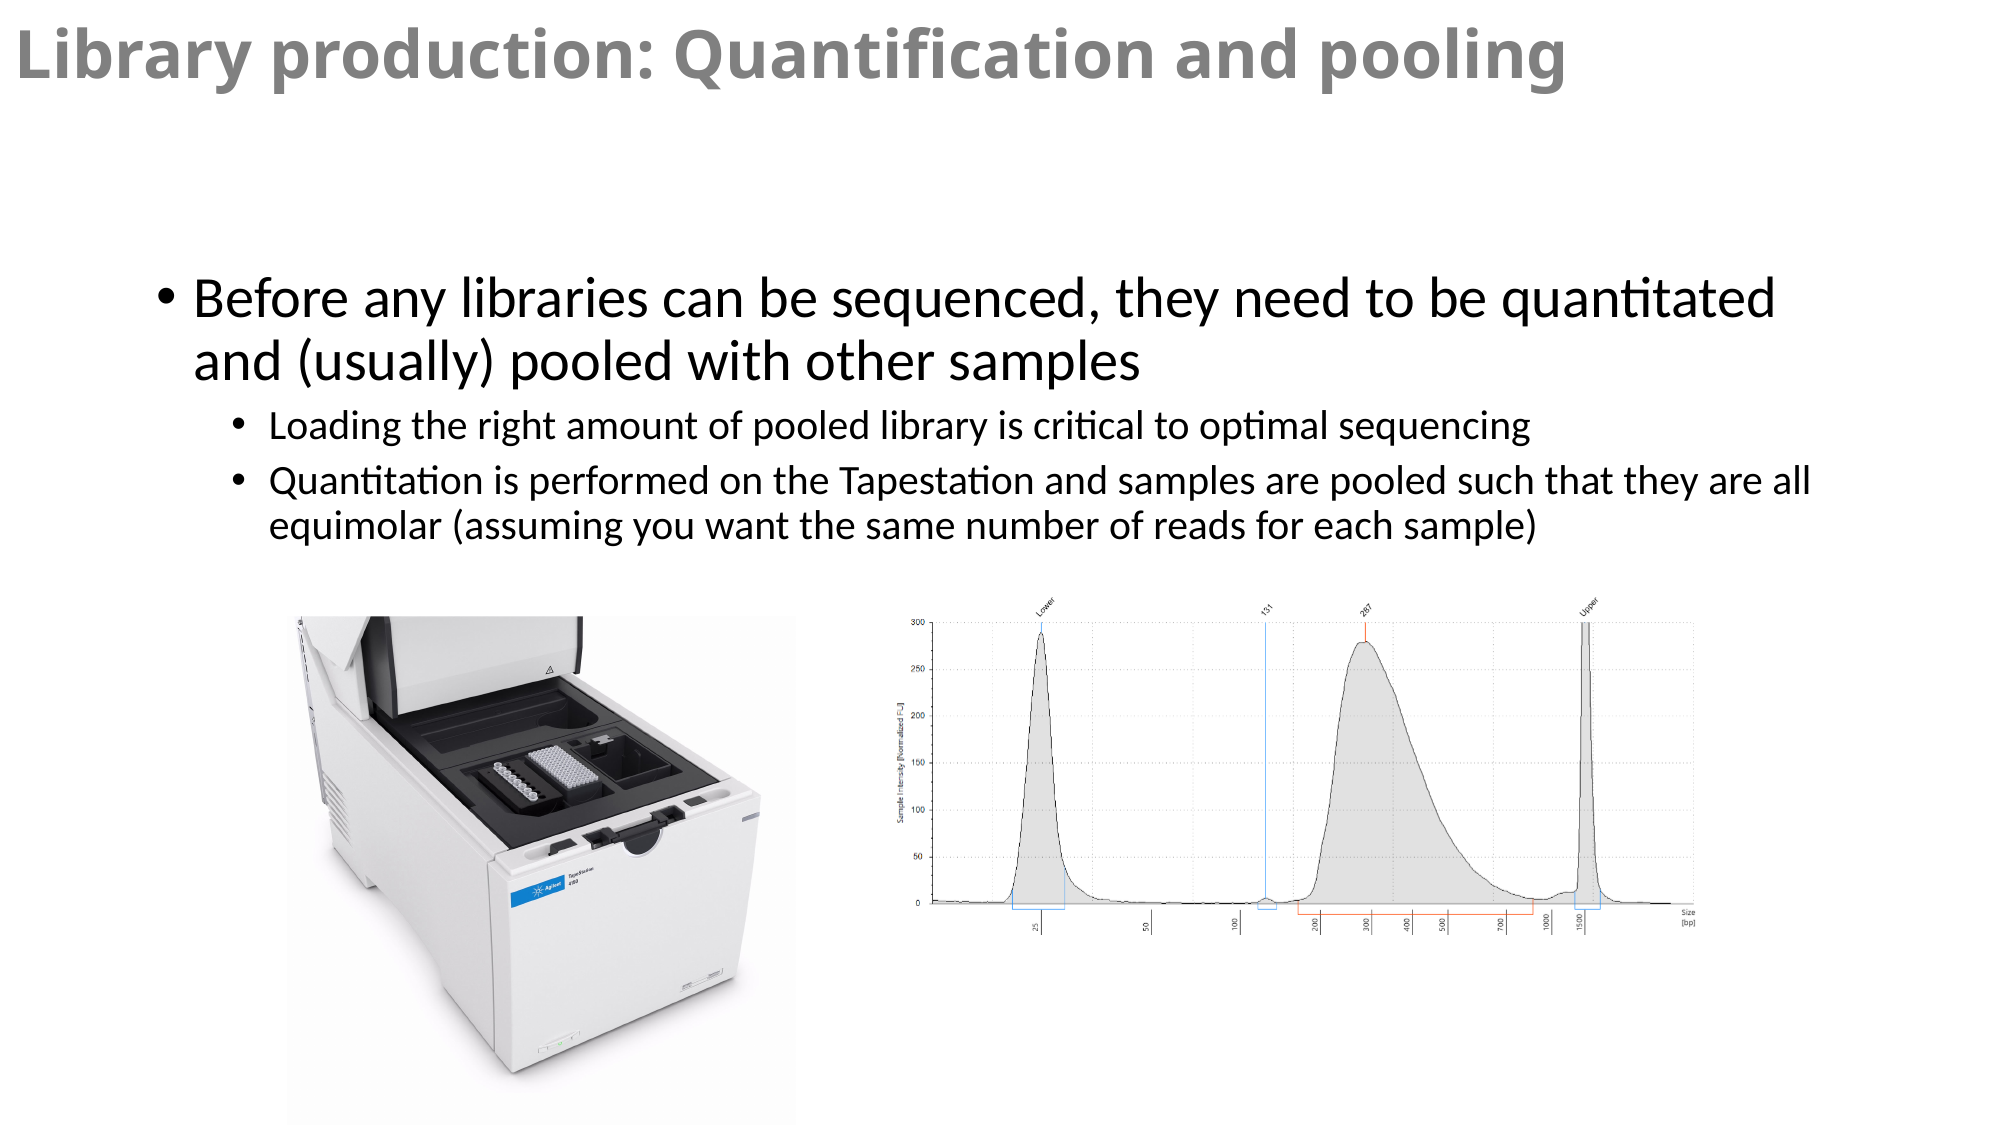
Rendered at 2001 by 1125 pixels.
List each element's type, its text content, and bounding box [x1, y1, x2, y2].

picture [287, 616, 796, 1125]
text_box Before any libraries can be sequenced, they need to be quantitated and (usually) pooled with other samples Loading the right amount of pooled library is critical to optimal sequencing Quantitation is performed on the Tapestation and samples are pooled such that they are all equimolar (assuming you want the same number of reads for each sample) [141, 259, 1830, 974]
picture [894, 597, 1713, 935]
text_box Library production: Quantification and pooling [0, 14, 1975, 221]
